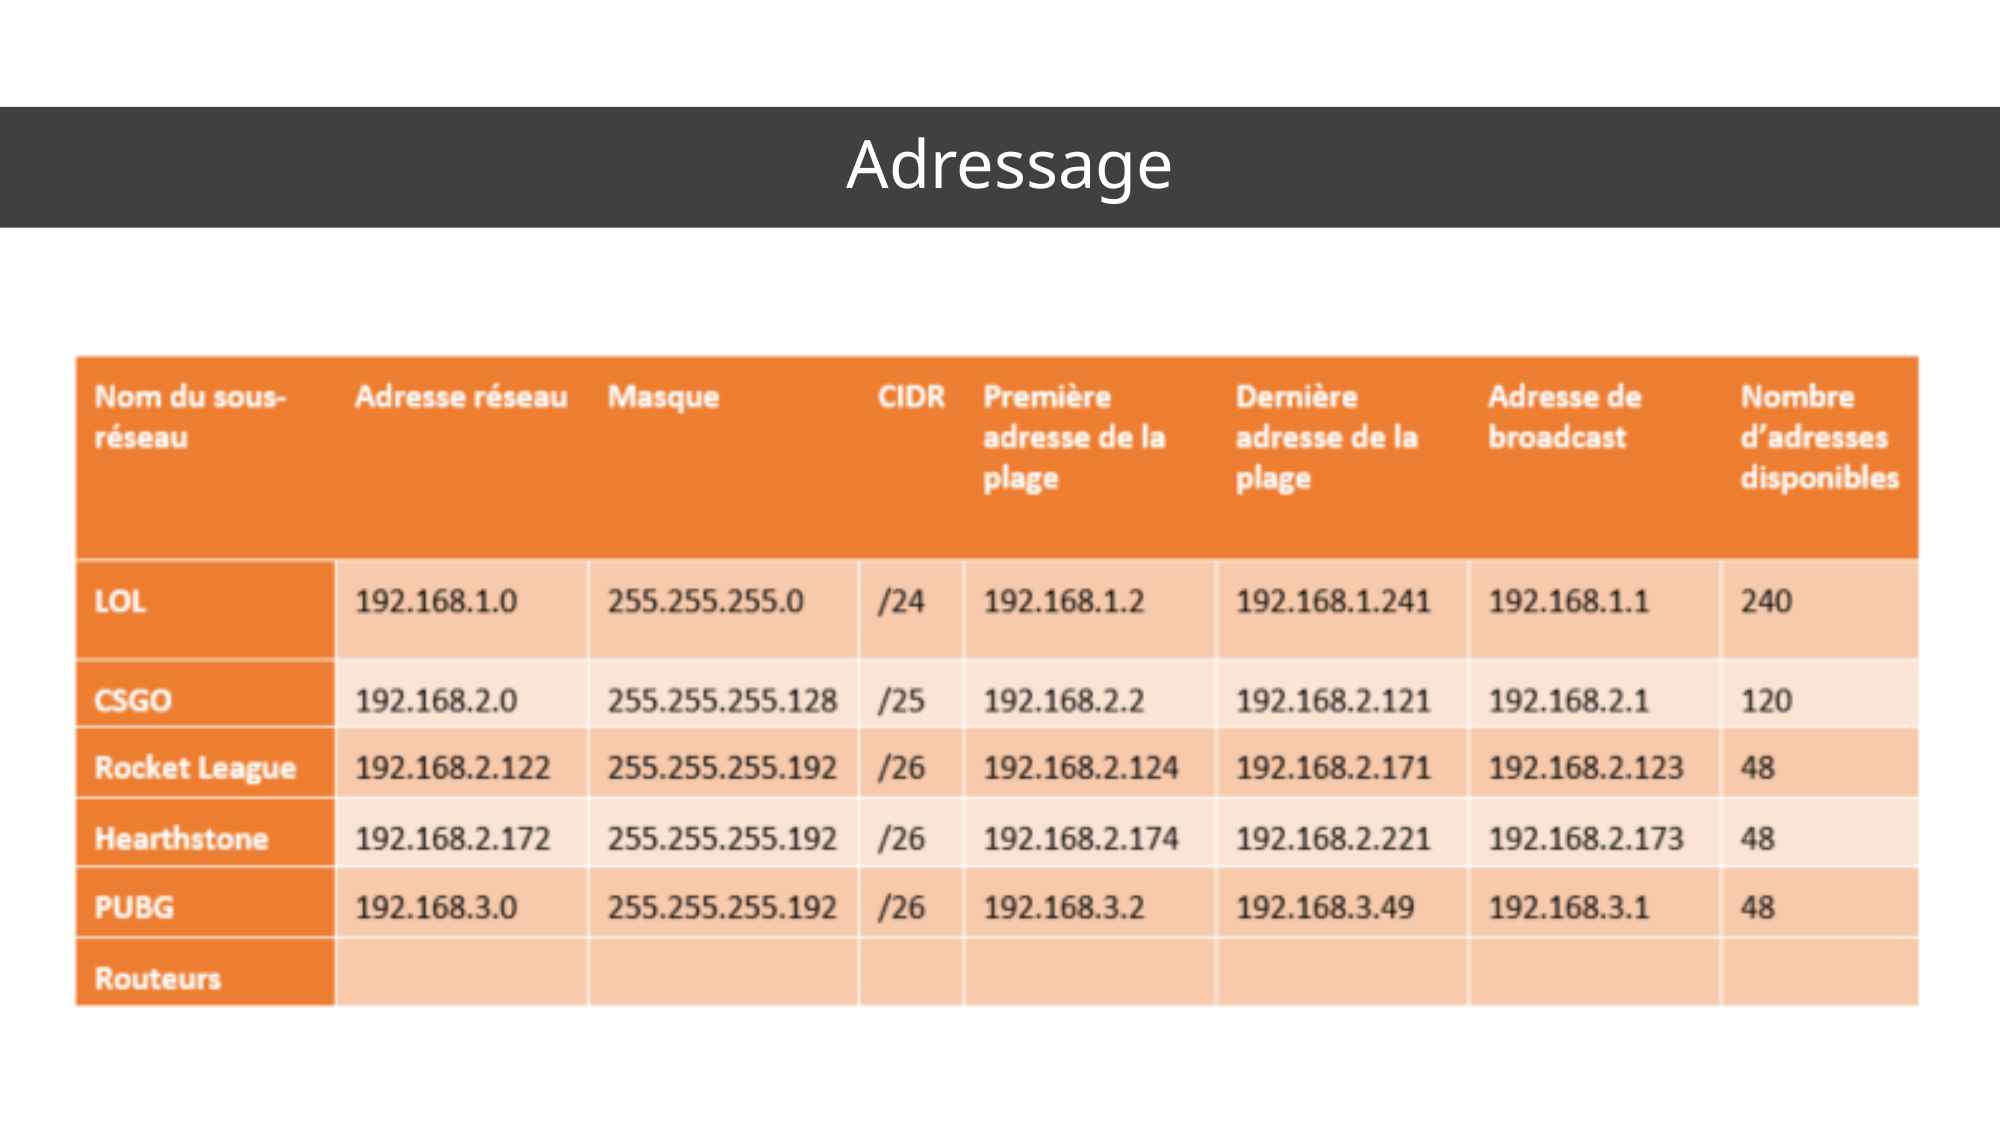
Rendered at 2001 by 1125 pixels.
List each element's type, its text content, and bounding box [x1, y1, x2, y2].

text_box [0, 106, 2000, 229]
picture [68, 351, 1932, 1019]
title Adressage [91, 105, 1931, 228]
